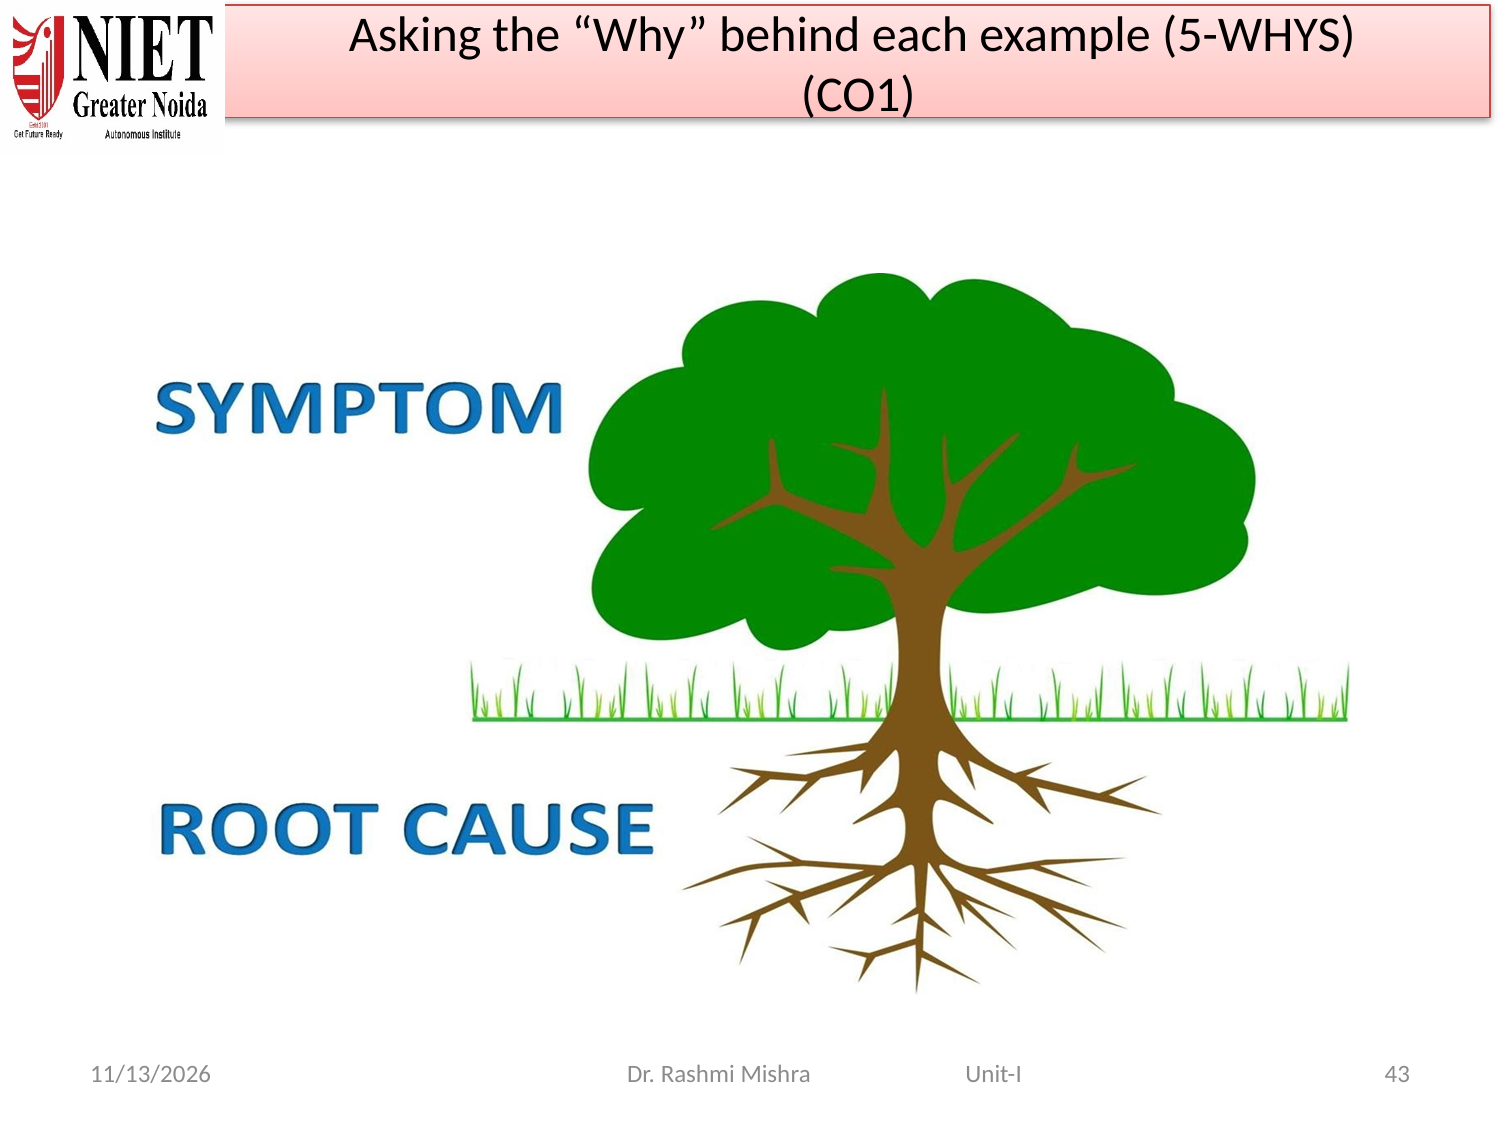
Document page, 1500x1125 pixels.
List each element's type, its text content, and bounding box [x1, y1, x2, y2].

slide_number 43 [1074, 1042, 1425, 1103]
footer Dr. Rashmi Mishra Unit-I [412, 1042, 1074, 1103]
text_box Asking the “Why” behind each example (5-WHYS) (CO1) [228, 4, 1491, 118]
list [149, 272, 1351, 995]
picture [0, 0, 226, 156]
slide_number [75, 1042, 412, 1103]
